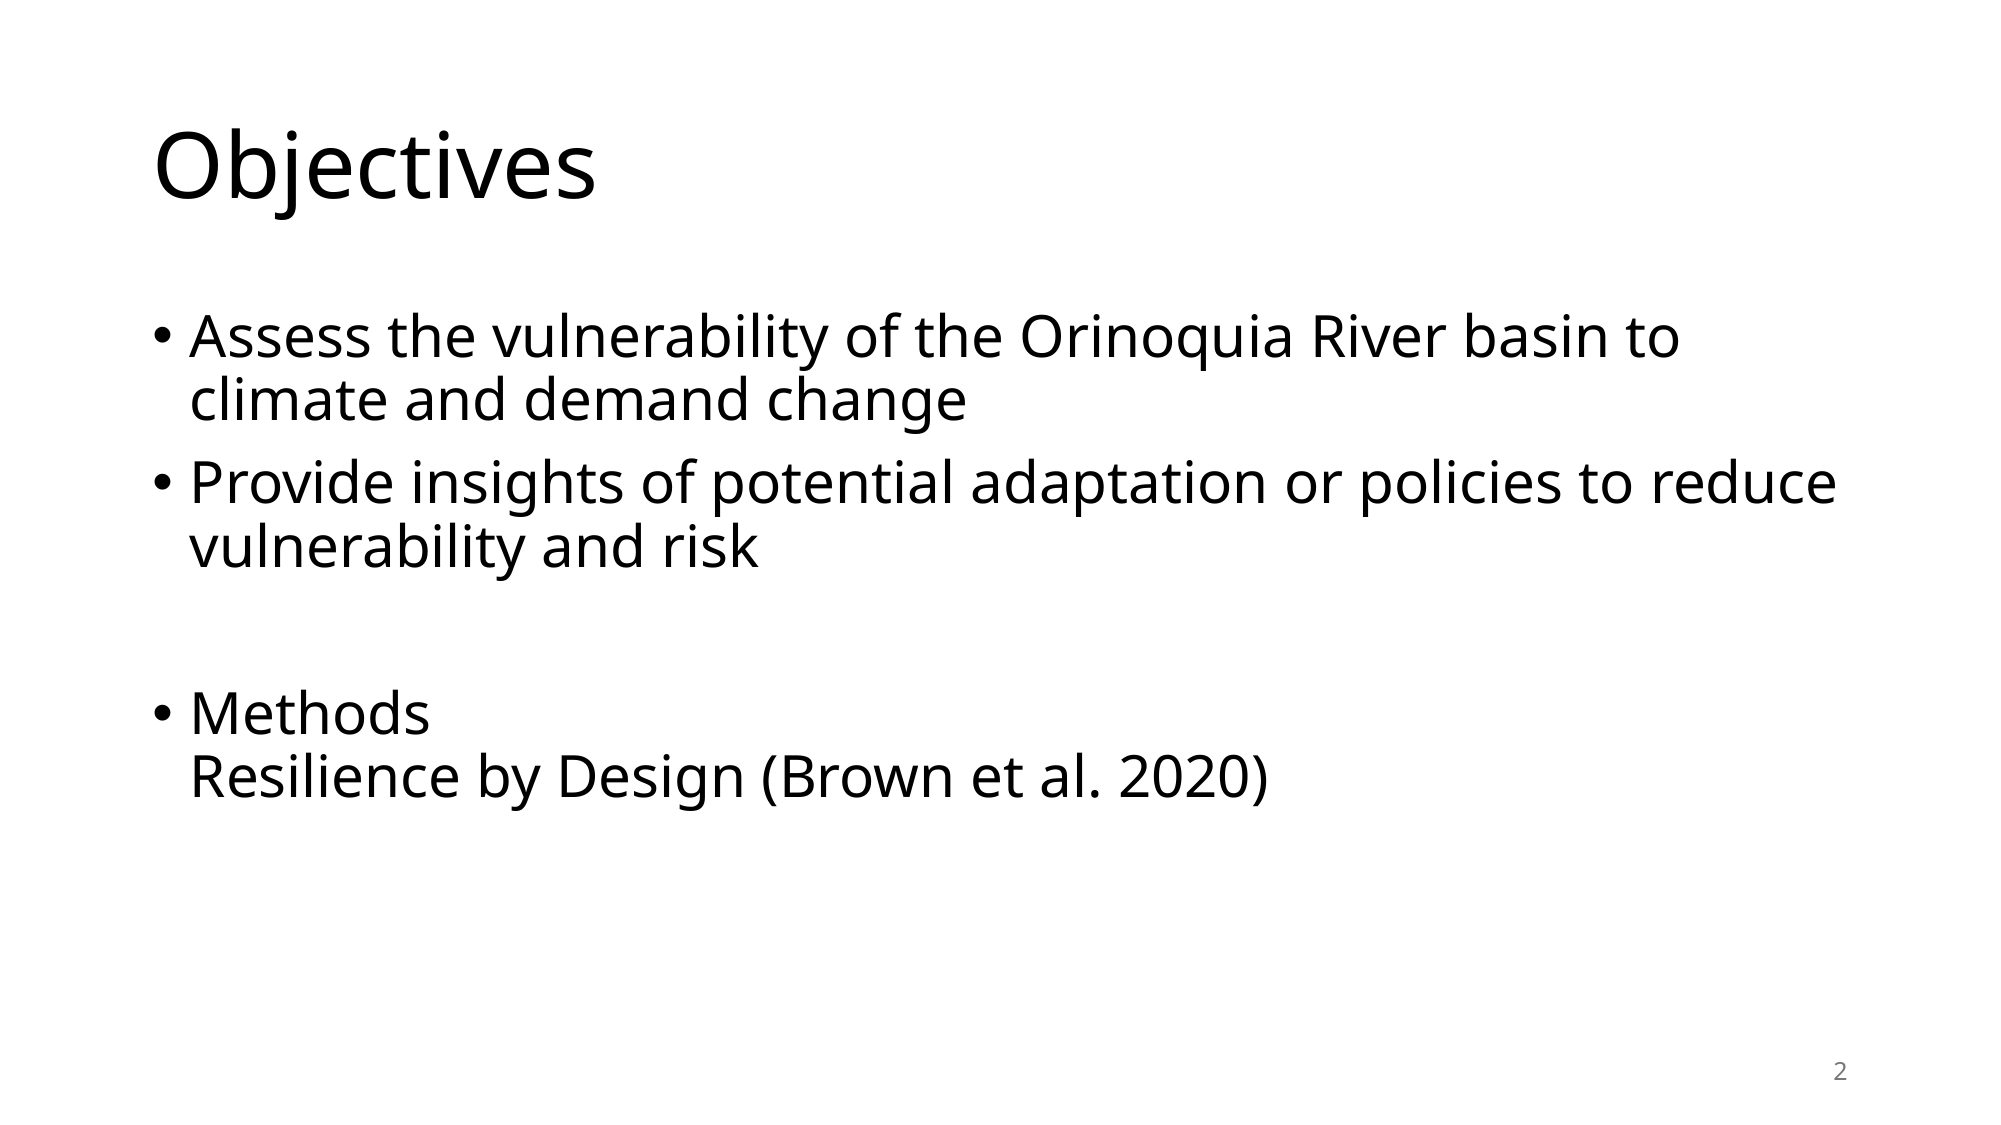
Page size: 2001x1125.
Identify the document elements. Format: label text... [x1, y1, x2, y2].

slide_number 2 [1412, 1042, 1863, 1103]
list Assess the vulnerability of the Orinoquia River basin to climate and demand change Provide insights of potential adaptation or policies to reduce vulnerability and risk Methods Resilience by Design (Brown et al. 2020) [137, 299, 1863, 1014]
title Objectives [137, 59, 1863, 278]
